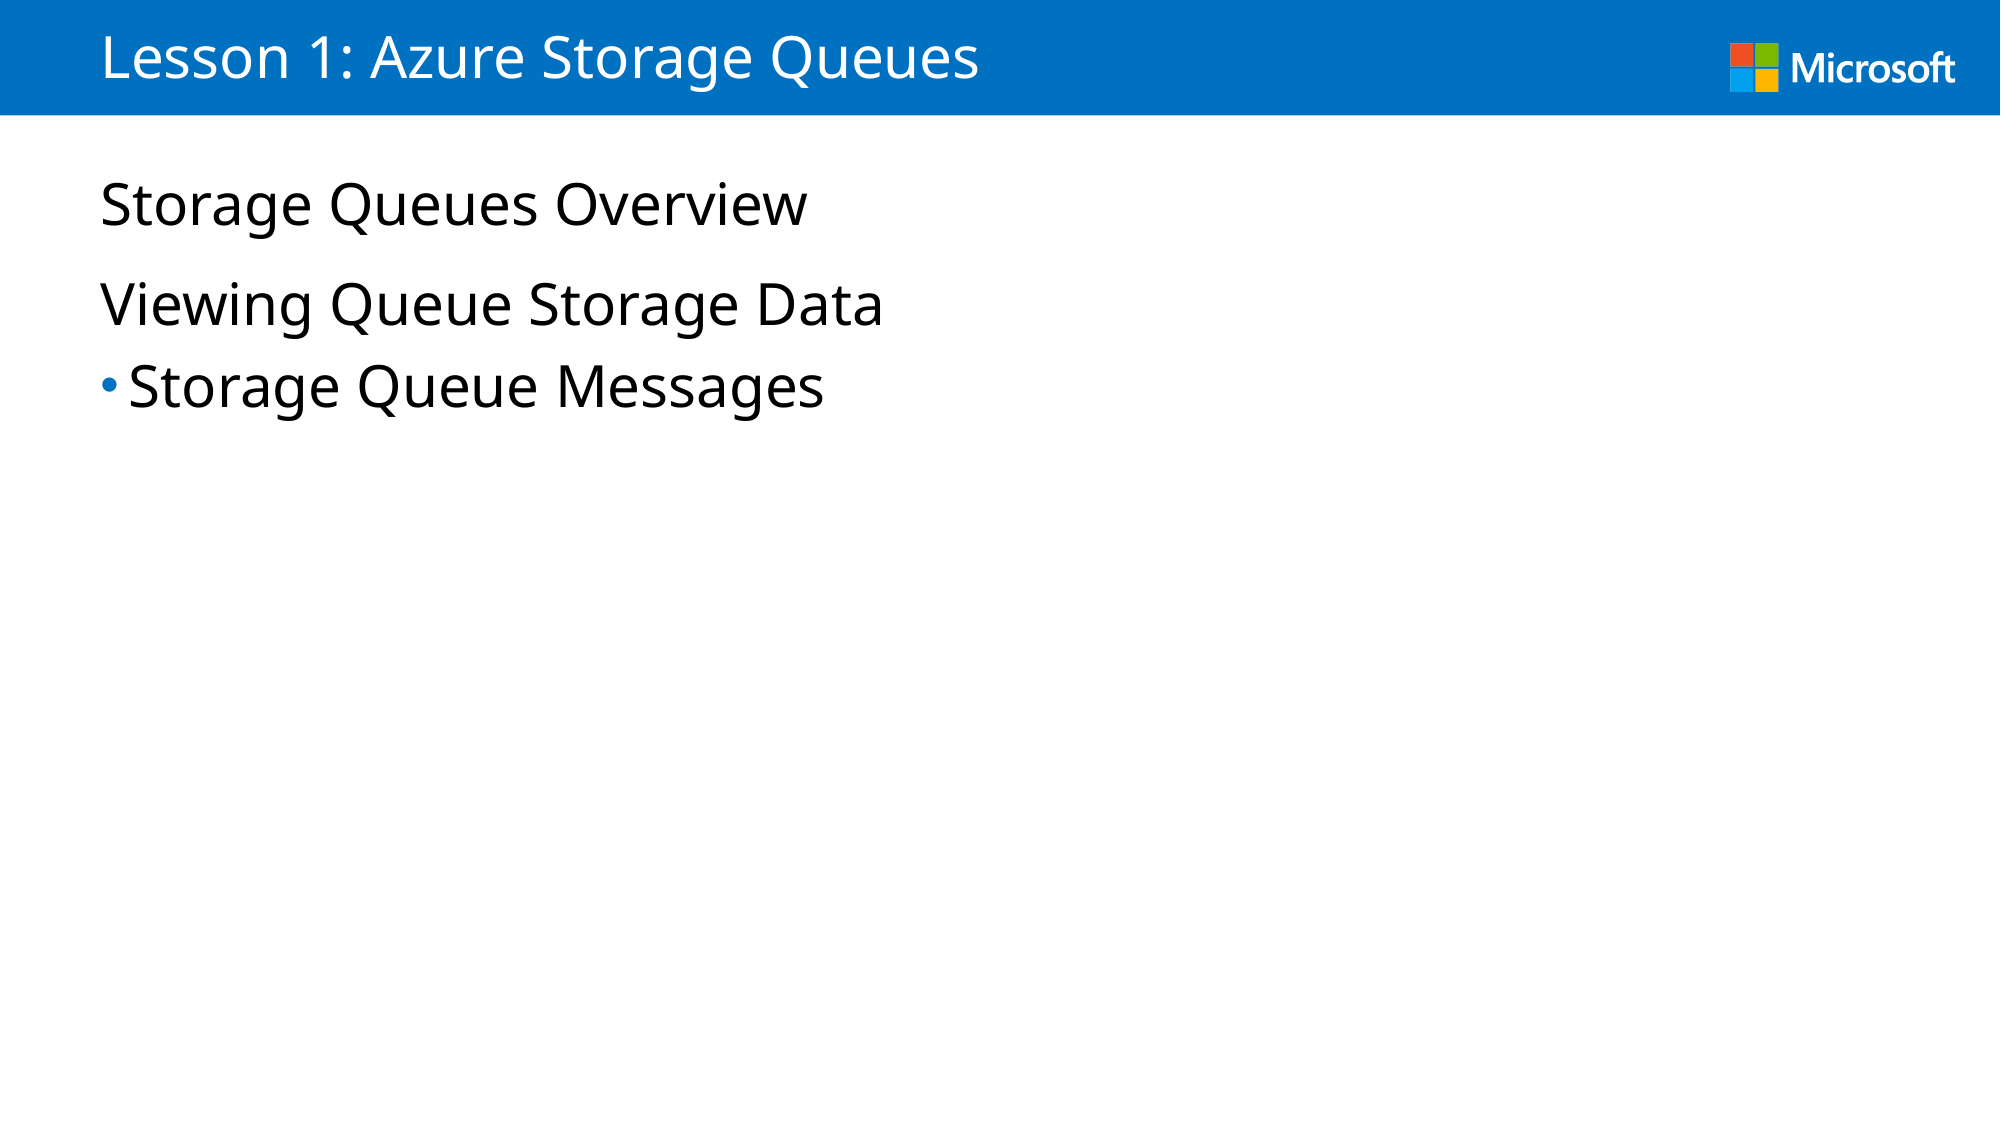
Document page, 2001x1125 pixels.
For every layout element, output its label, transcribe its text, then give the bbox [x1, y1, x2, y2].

picture [1802, 14, 1986, 121]
title Lesson 1: Azure Storage Queues [100, 0, 1802, 122]
list Storage Queues Overview Viewing Queue Storage Data Storage Queue Messages [100, 167, 1877, 1013]
